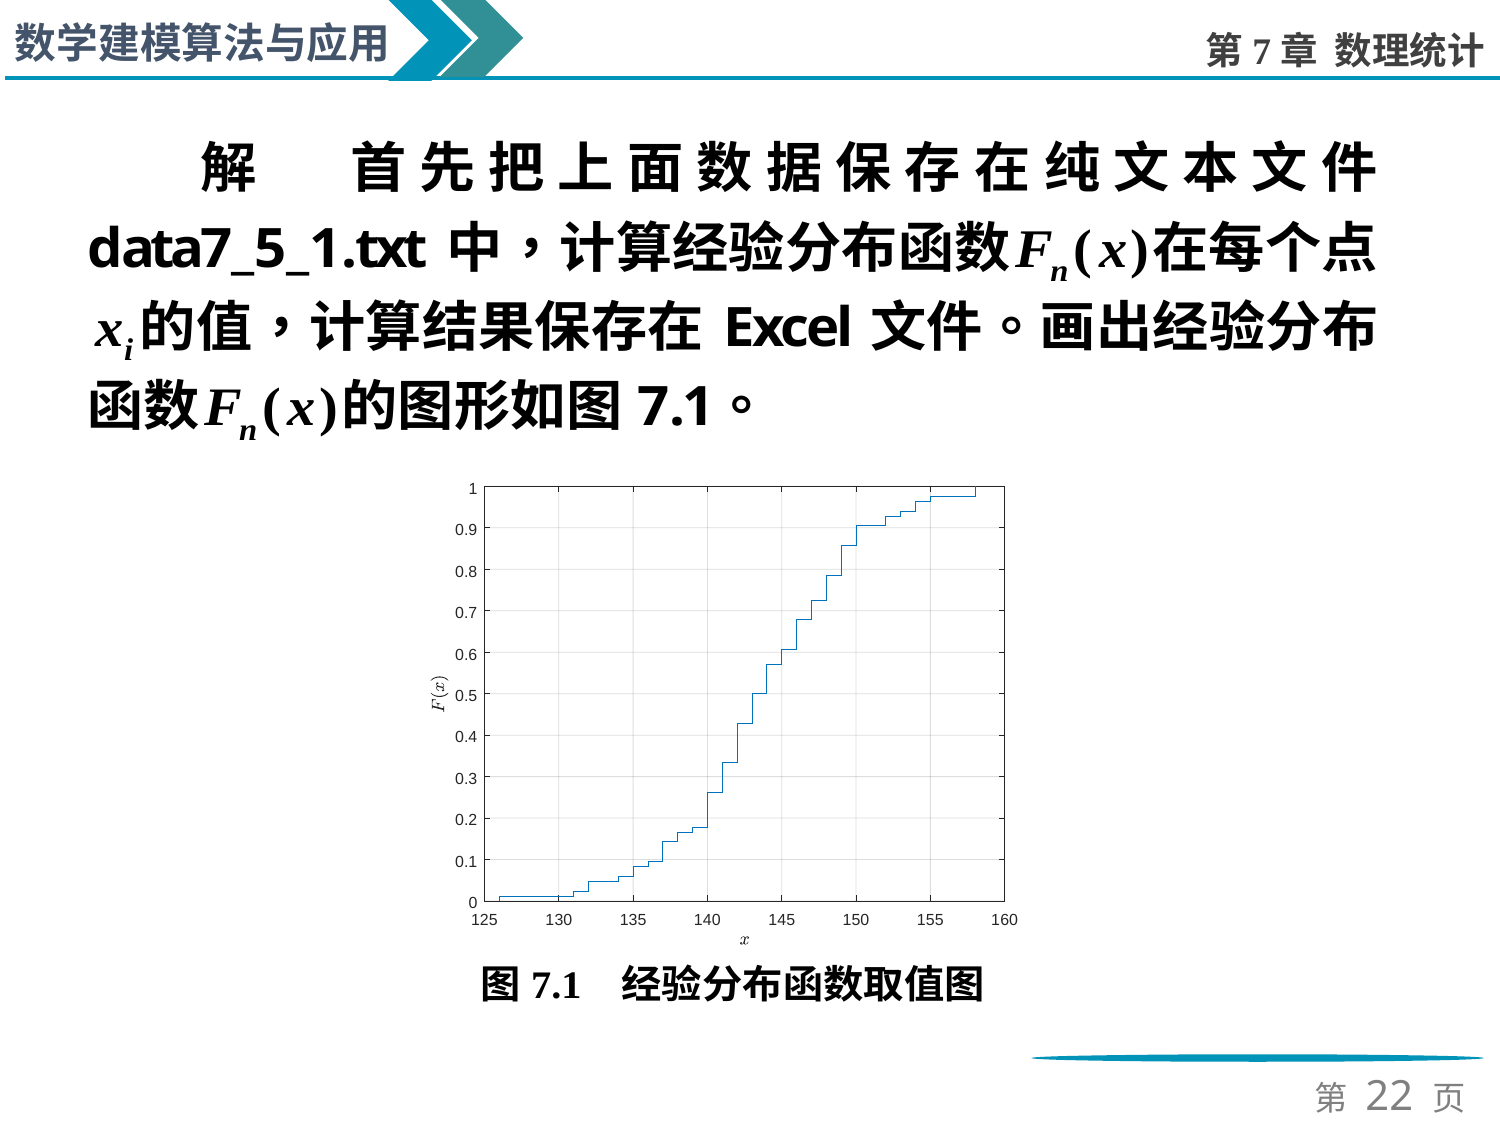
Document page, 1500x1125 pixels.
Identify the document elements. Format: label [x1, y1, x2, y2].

text_box [87, 132, 1377, 1048]
